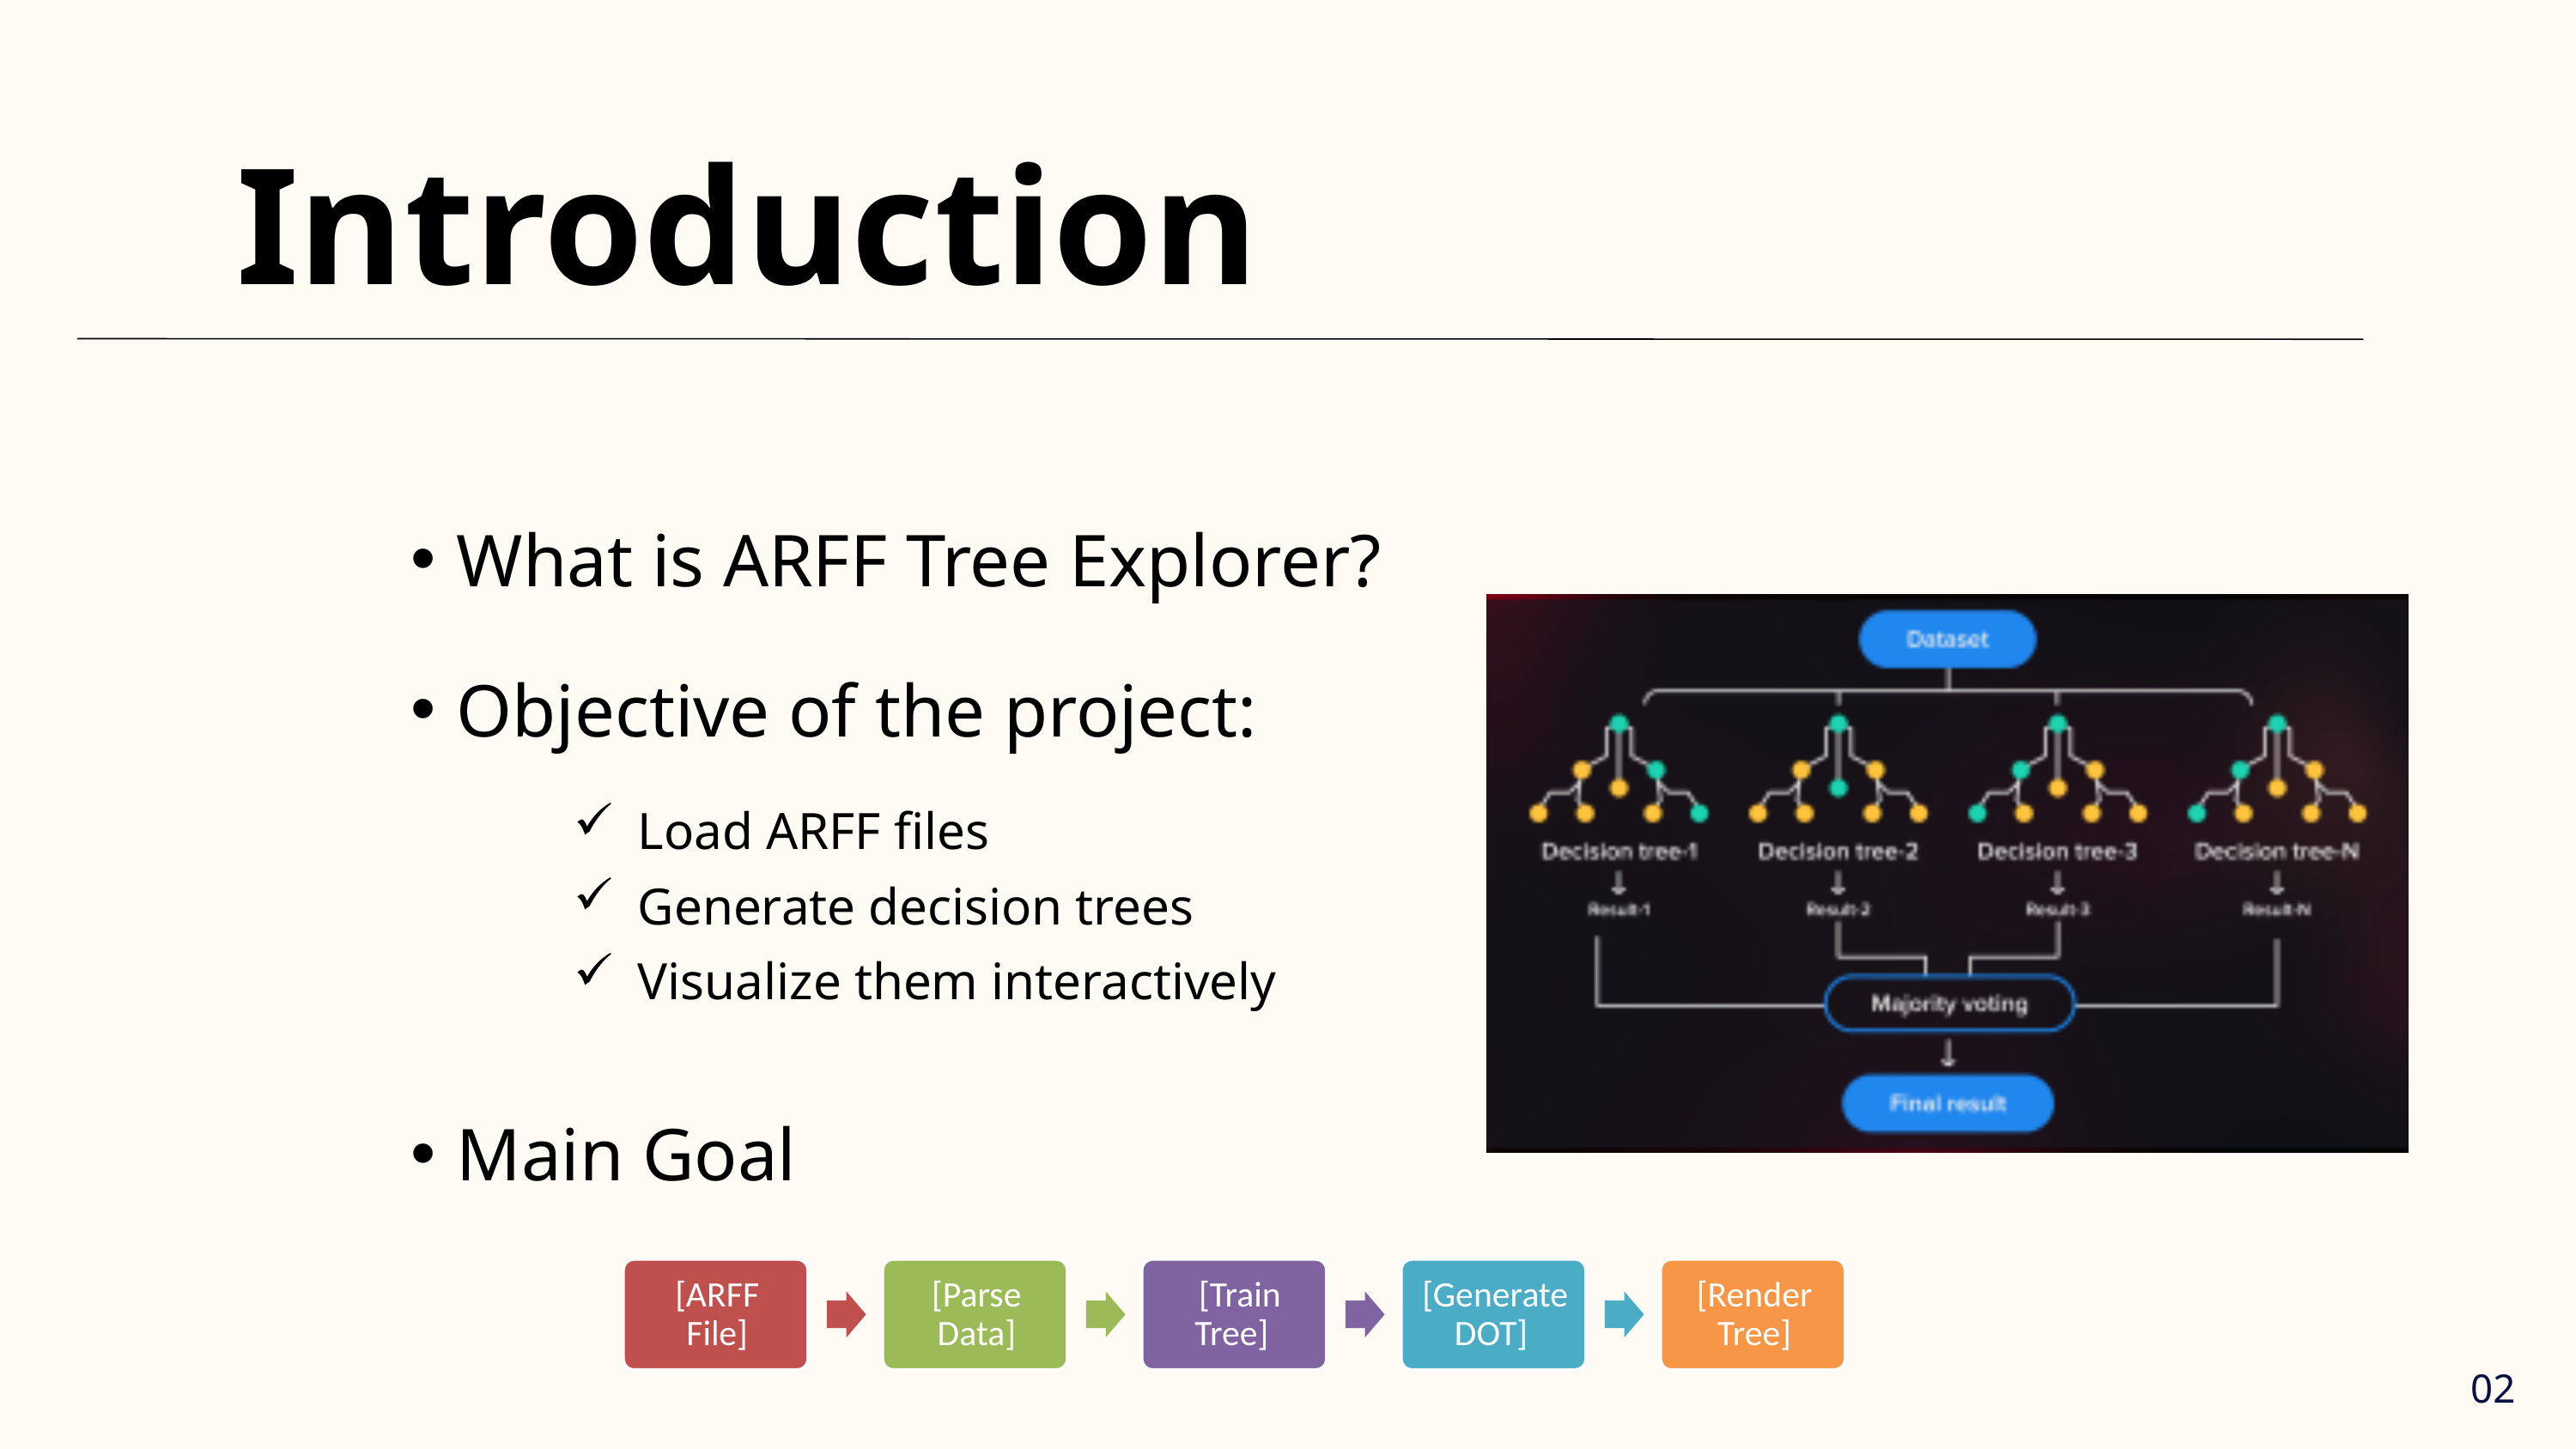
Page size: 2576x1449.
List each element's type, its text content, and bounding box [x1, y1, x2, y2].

text_box 02 [2467, 1381, 2518, 1411]
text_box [235, 123, 1933, 1201]
picture [1486, 593, 2409, 1153]
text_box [622, 1203, 1847, 1427]
